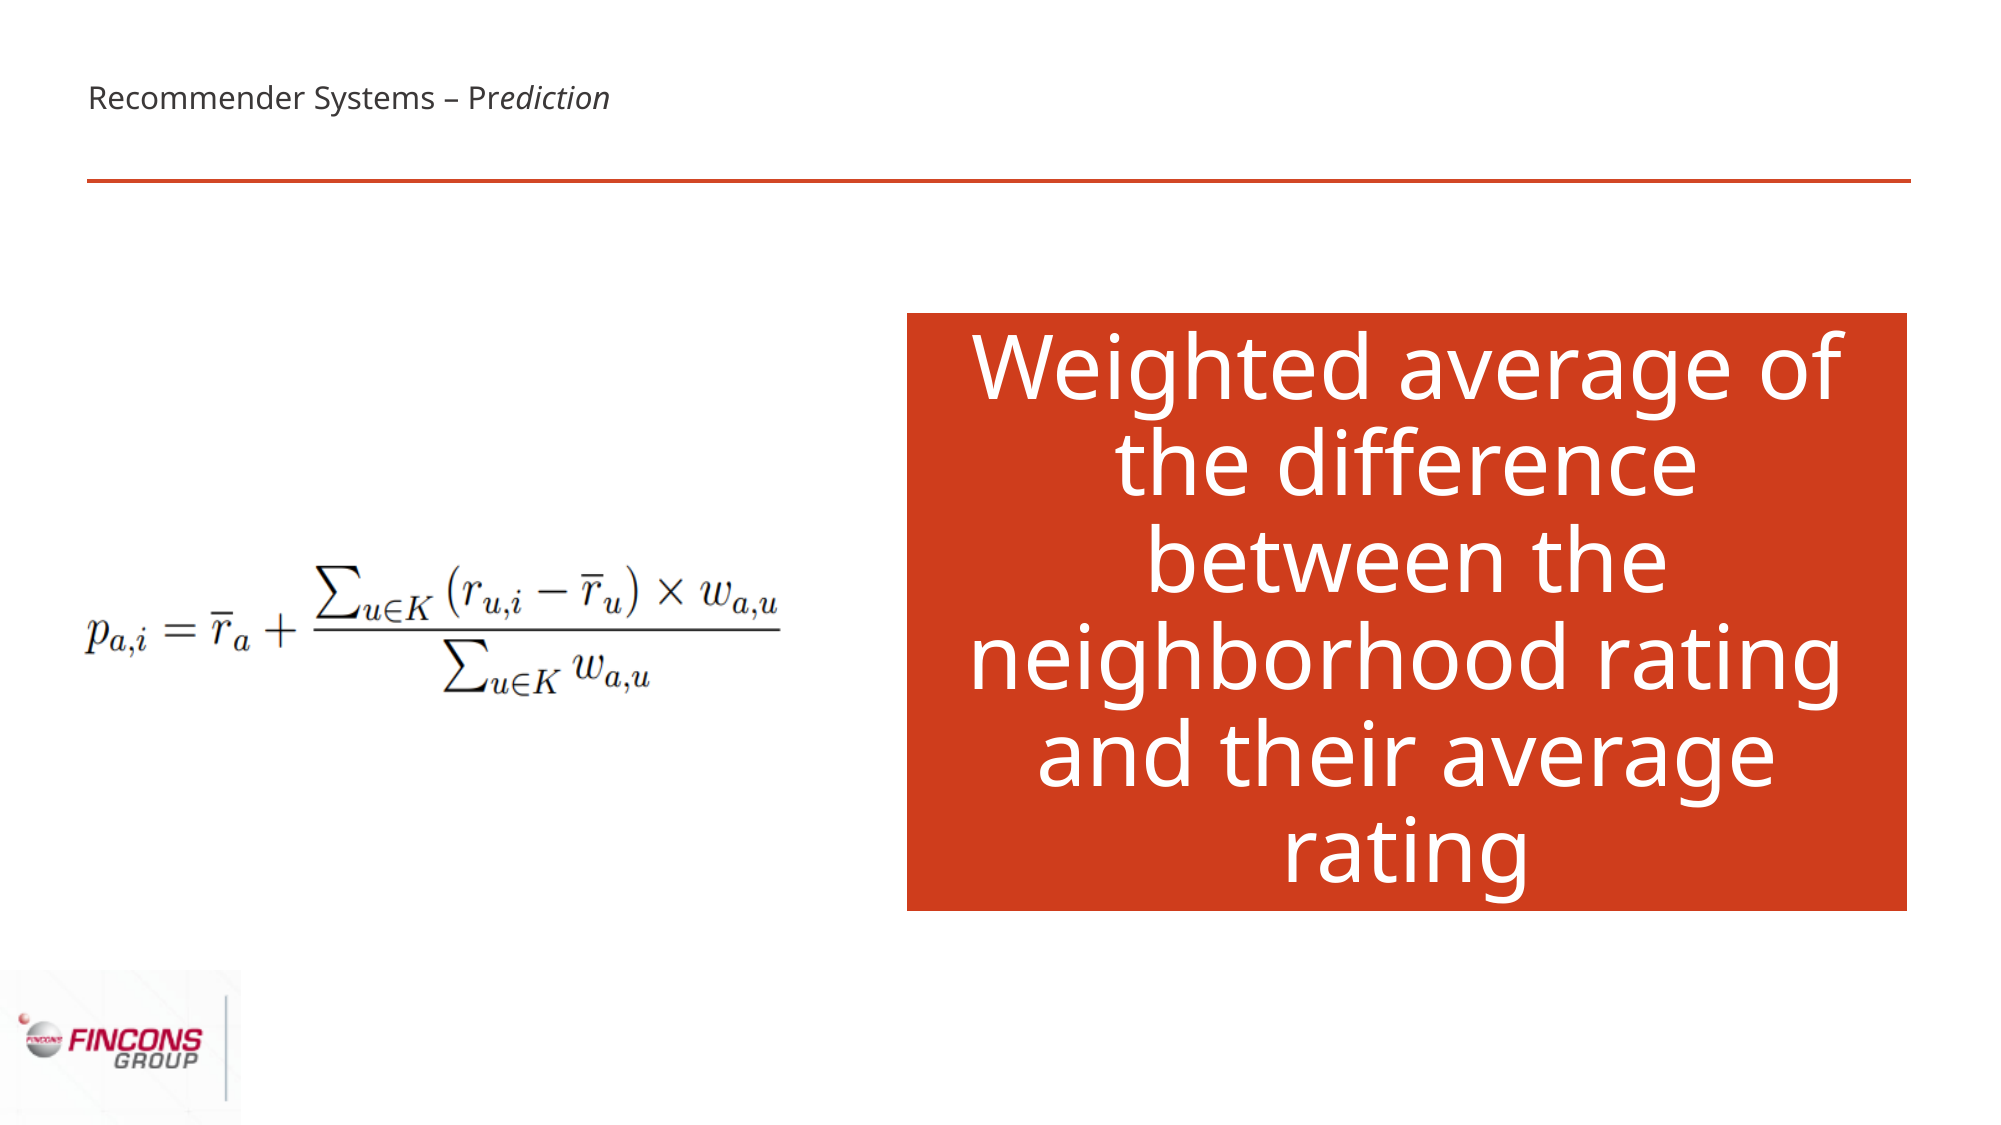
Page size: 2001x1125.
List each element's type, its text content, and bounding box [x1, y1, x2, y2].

picture [0, 970, 241, 1125]
title Recommender Systems – Prediction [72, 70, 1912, 163]
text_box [906, 240, 1908, 984]
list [72, 512, 855, 720]
